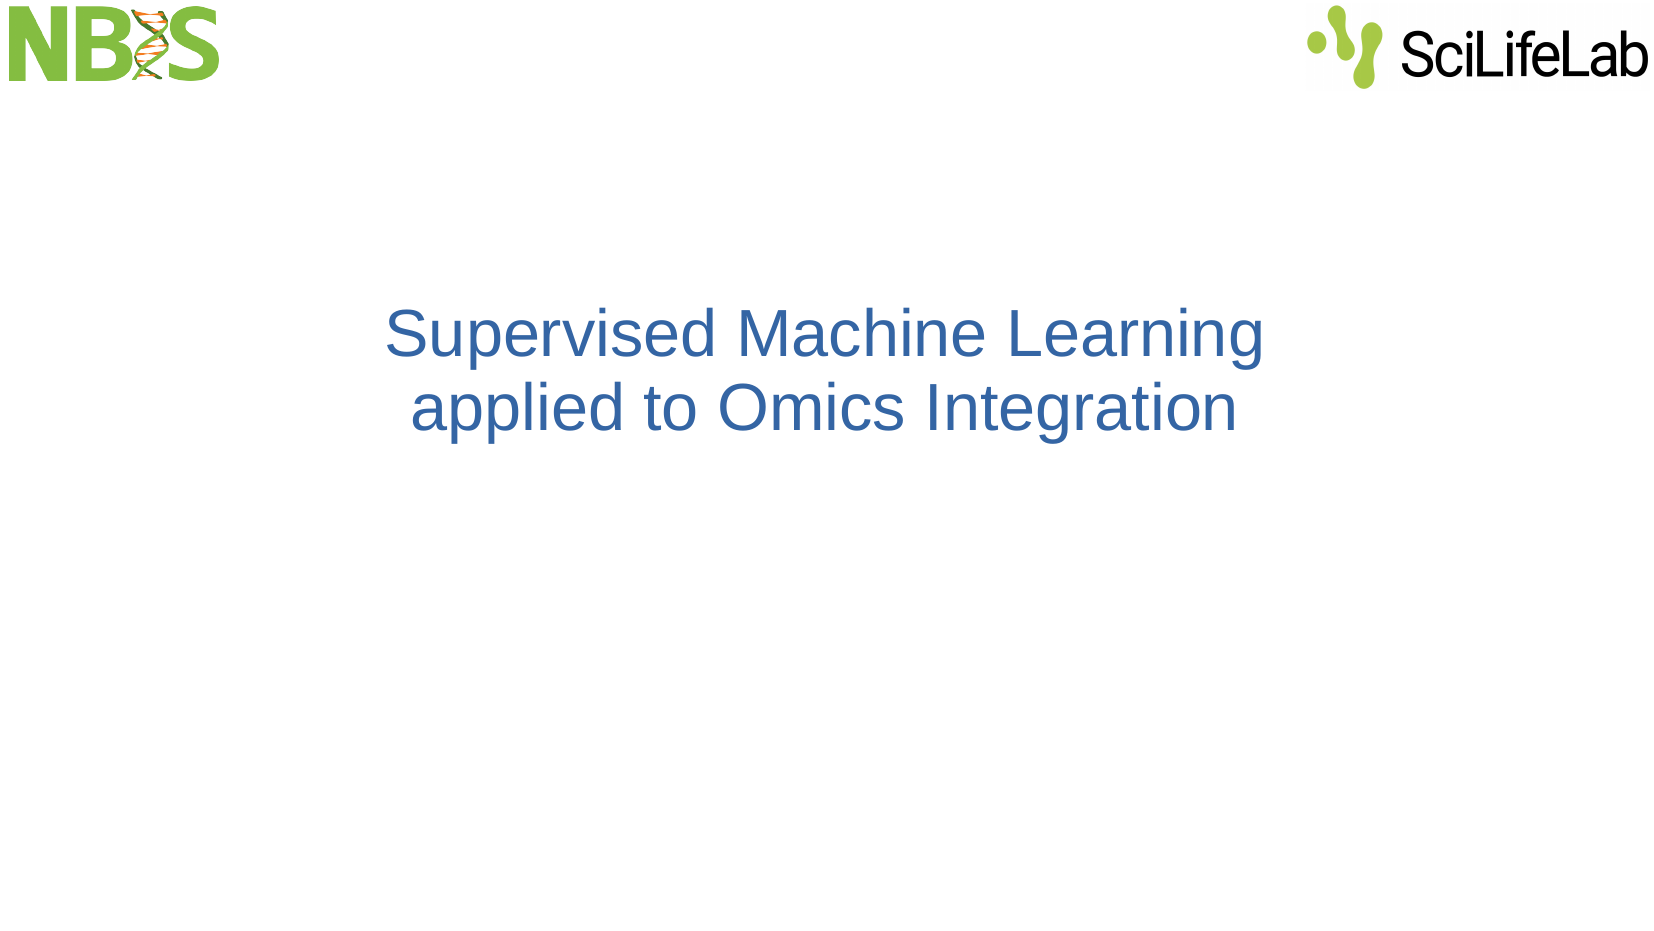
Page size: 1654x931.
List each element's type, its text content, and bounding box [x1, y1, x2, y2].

picture [1304, 2, 1650, 92]
text_box Supervised Machine Learning applied to Omics Integration [131, 284, 1519, 374]
picture [9, 6, 220, 81]
